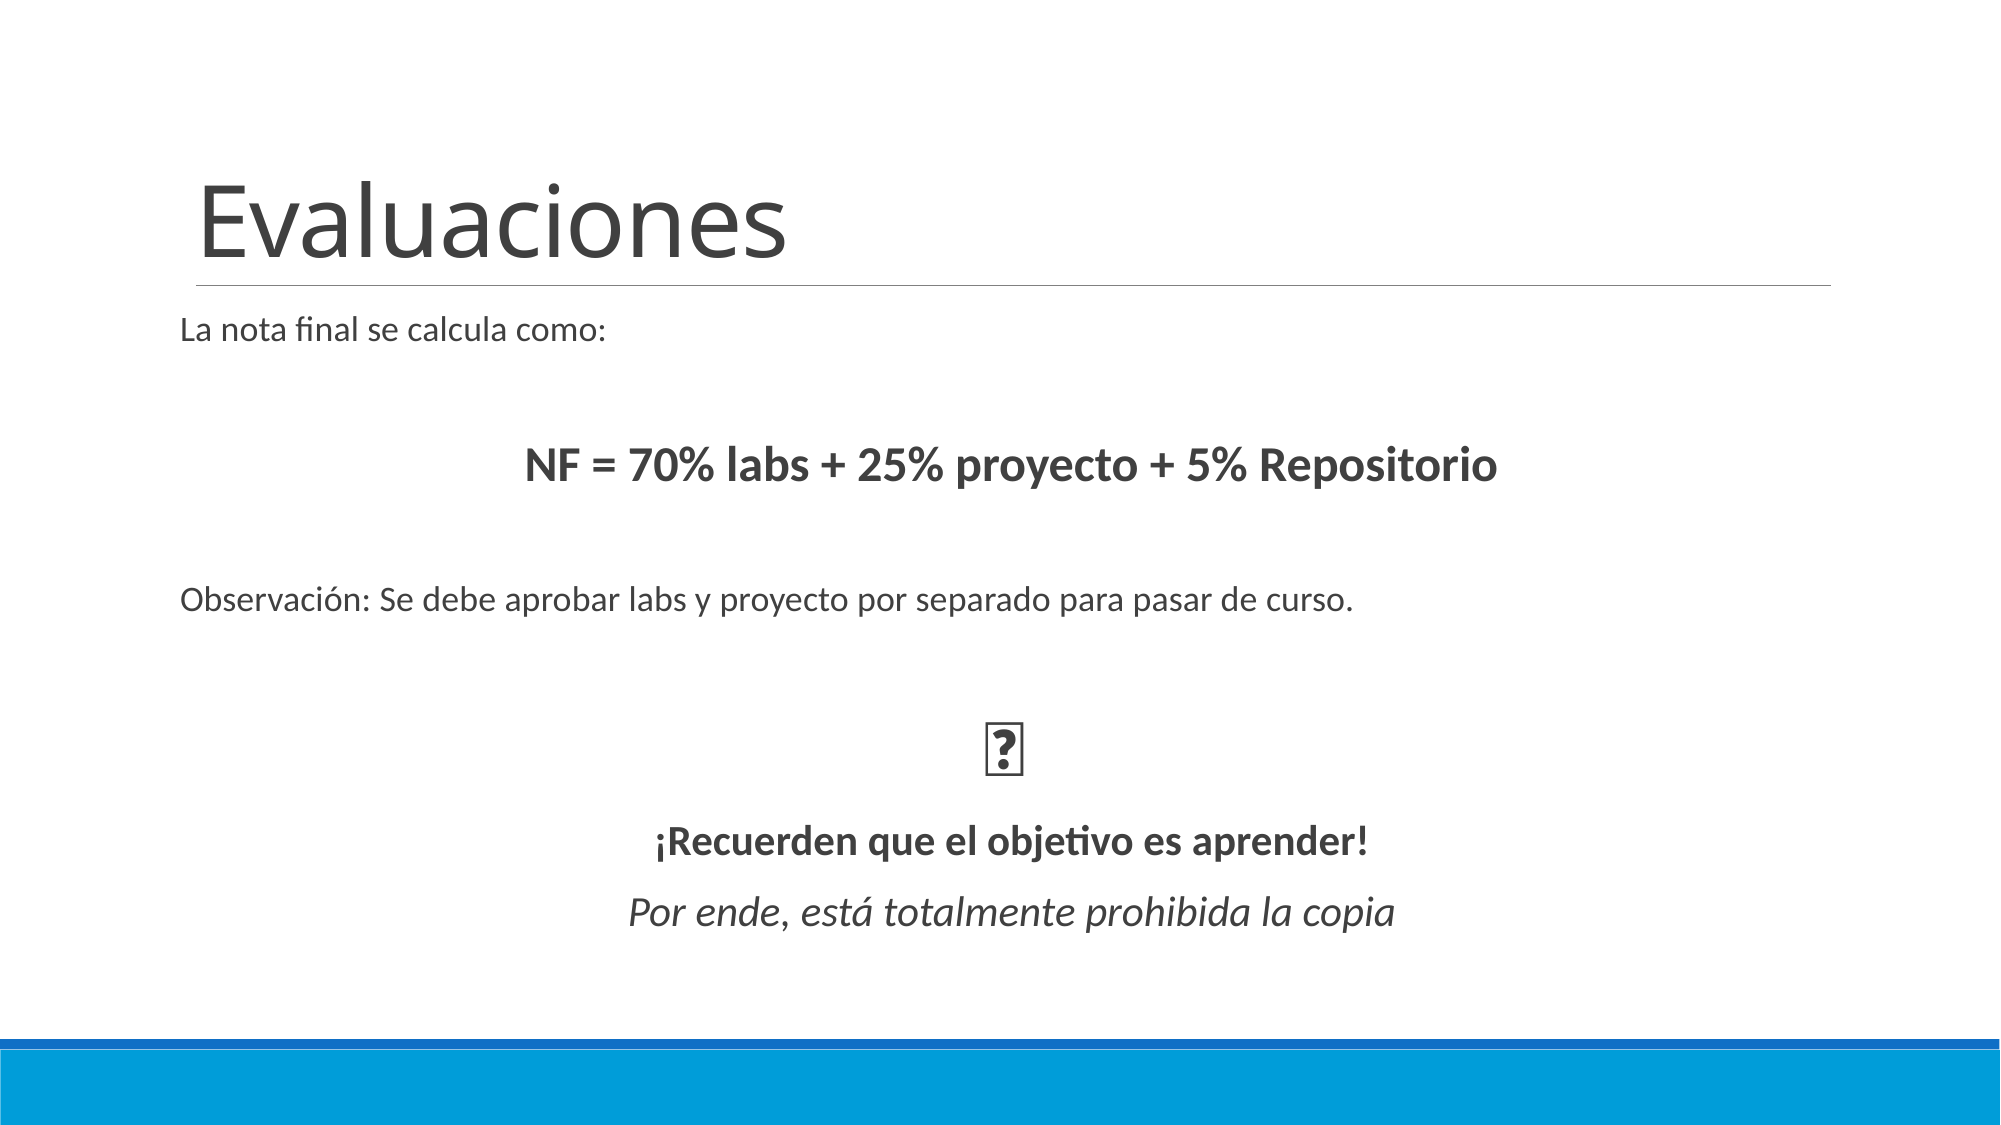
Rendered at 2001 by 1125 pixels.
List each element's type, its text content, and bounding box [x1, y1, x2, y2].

title Evaluaciones [180, 47, 1830, 285]
list La nota final se calcula como: NF = 70% labs + 25% proyecto + 5% Repositorio Observación: Se debe aprobar labs y proyecto por separado para pasar de curso. 🤔 ¡Recuerden que el objetivo es aprender! Por ende, está totalmente prohibida la copia [180, 302, 1830, 949]
